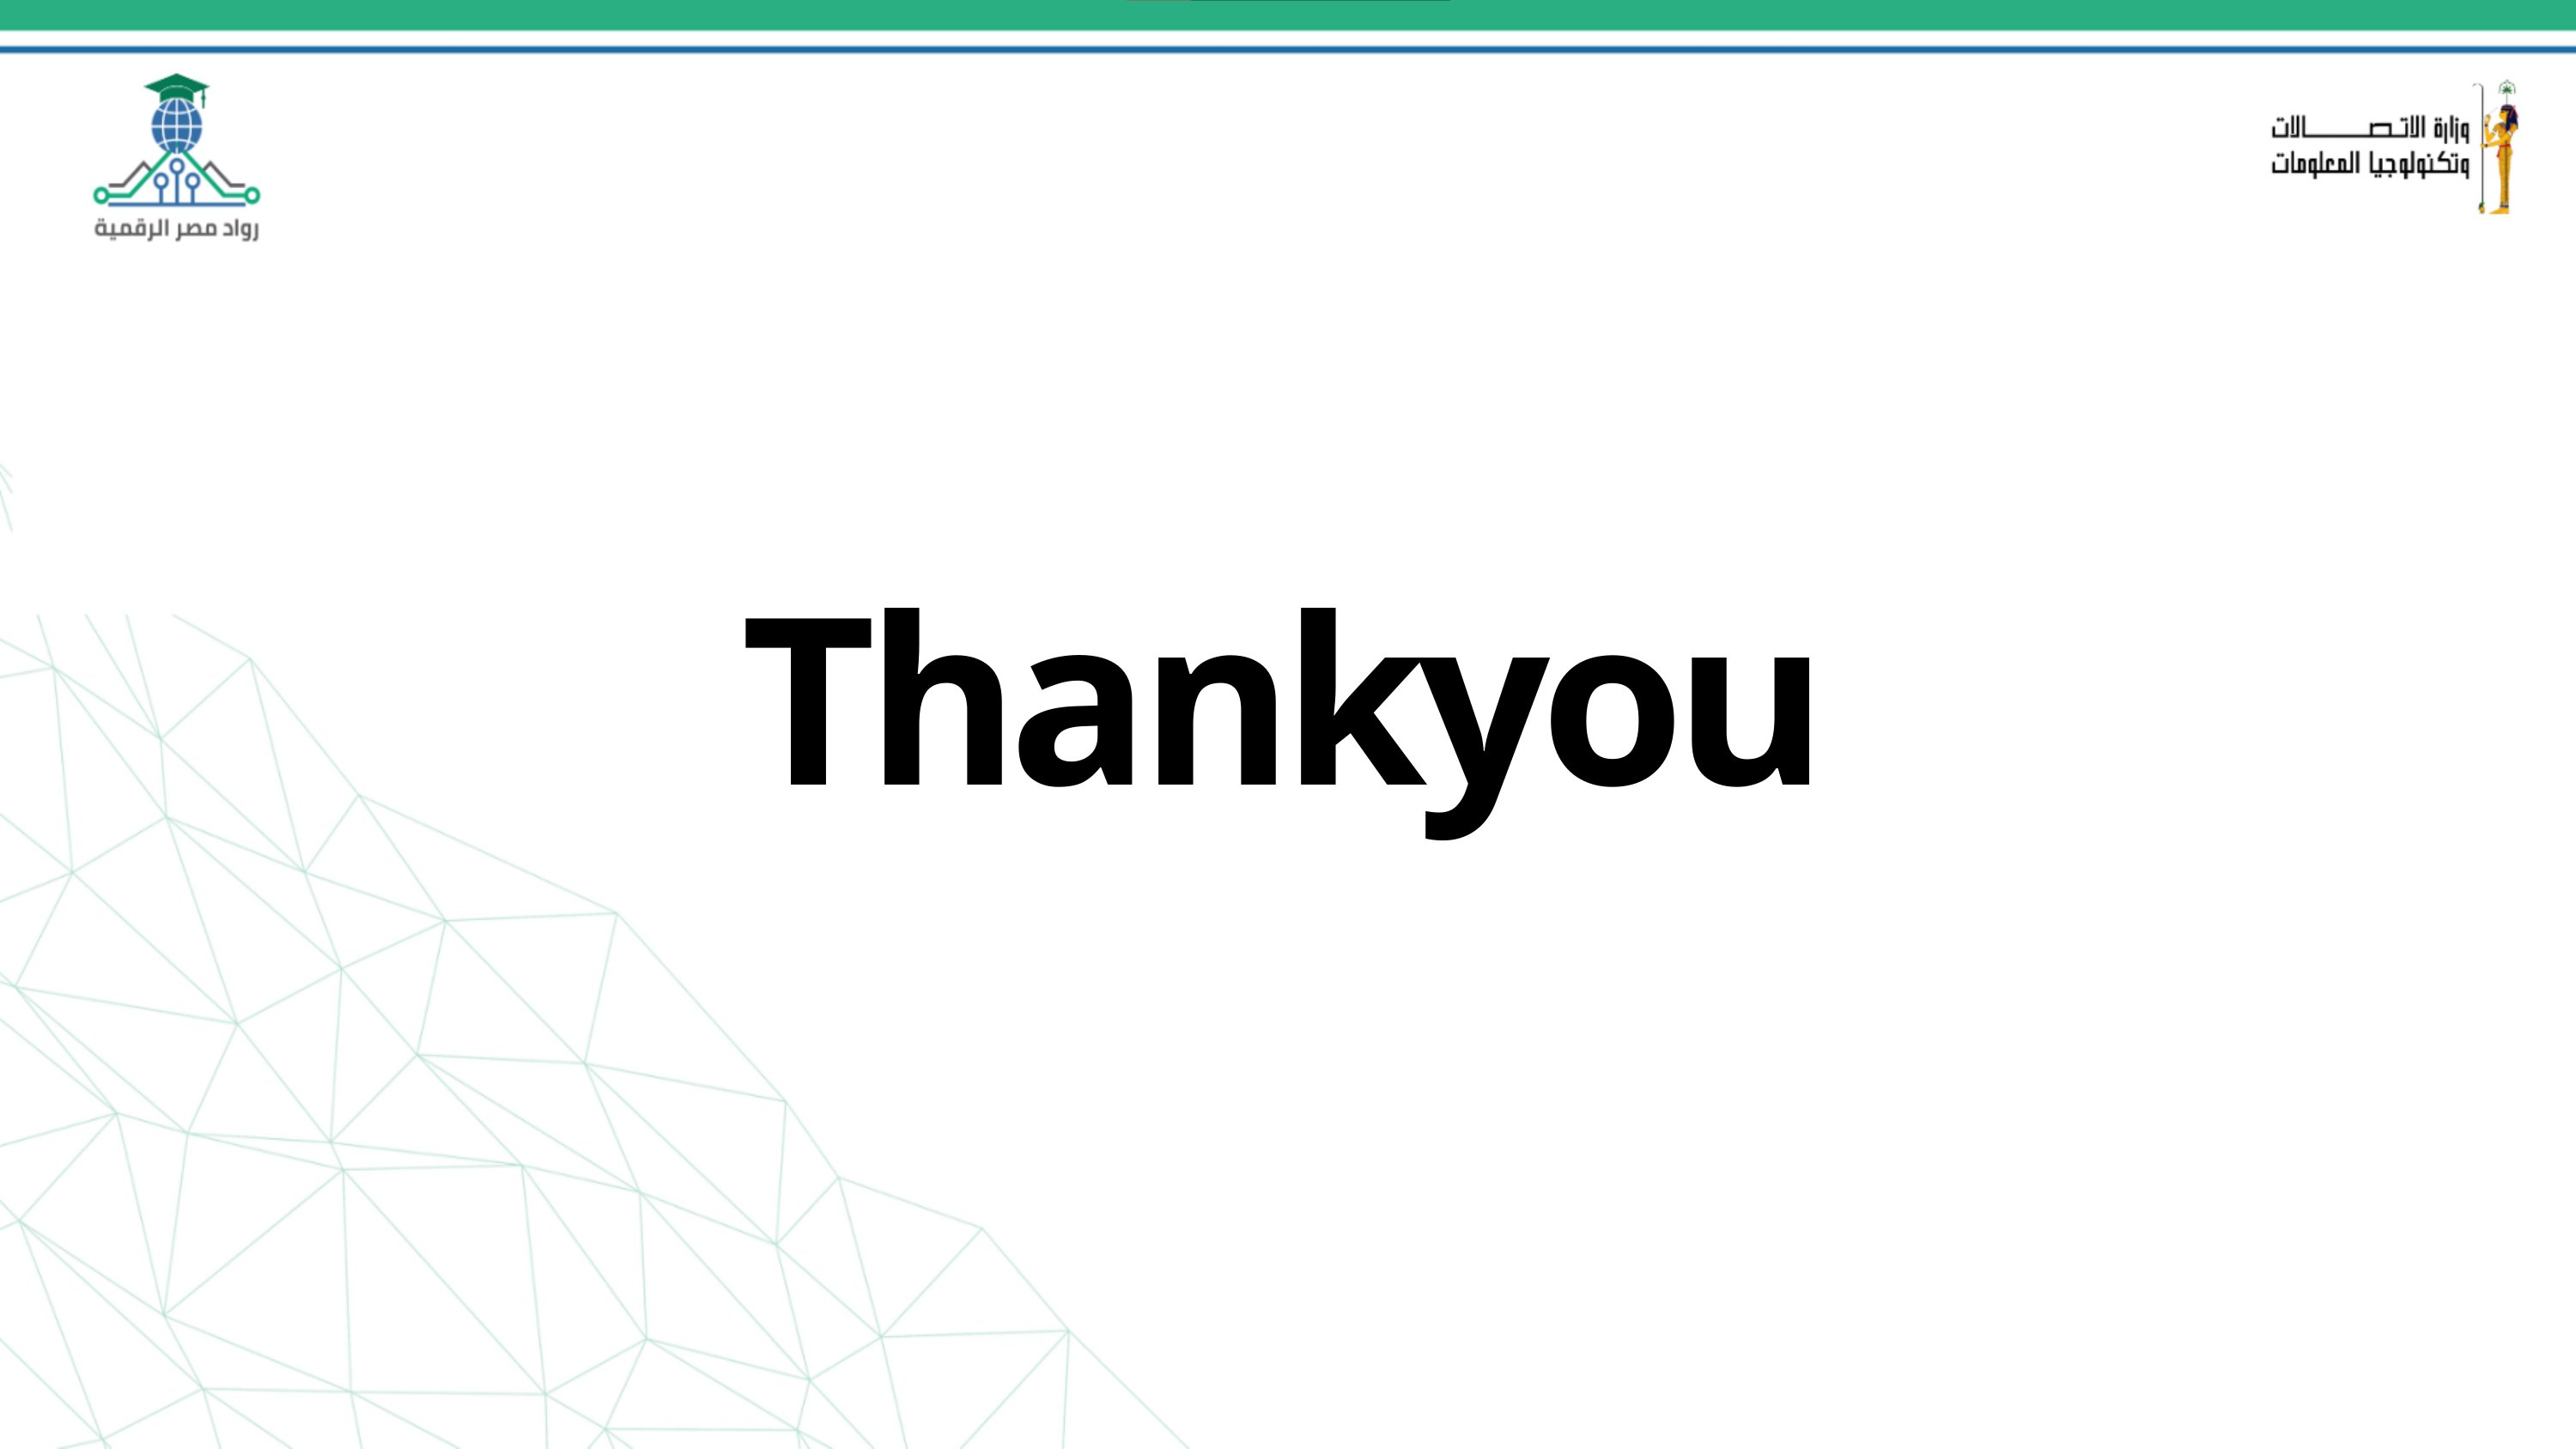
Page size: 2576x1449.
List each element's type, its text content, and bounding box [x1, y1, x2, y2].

text_box [0, 0, 2576, 1449]
text_box Thankyou [454, 610, 2115, 833]
